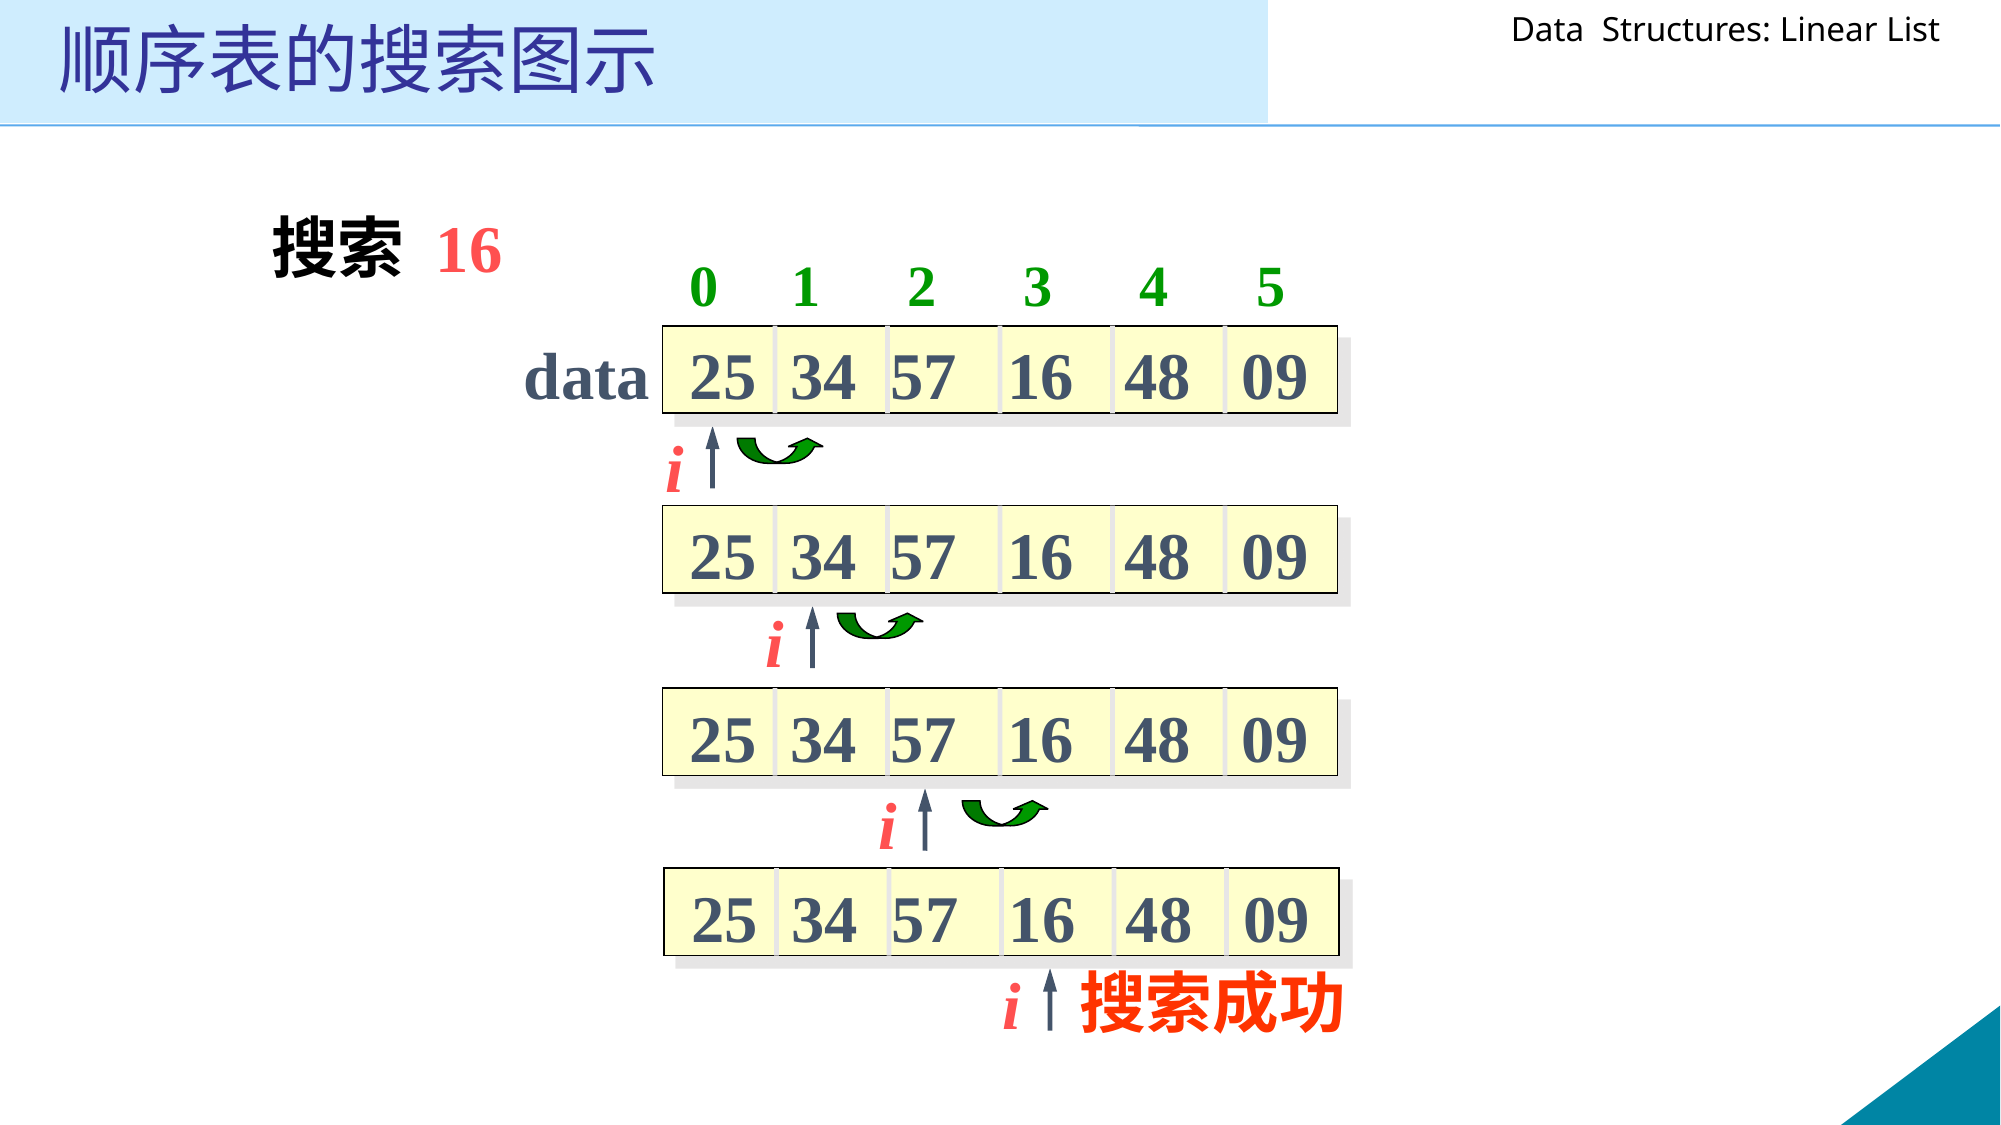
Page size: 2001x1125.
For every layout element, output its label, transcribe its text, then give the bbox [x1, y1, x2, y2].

text_box 25 34 57 16 48 09 [888, 688, 1349, 783]
text_box [737, 438, 824, 464]
text_box [662, 505, 674, 594]
text_box i [650, 418, 699, 513]
text_box 搜索 16 [256, 198, 518, 294]
text_box 25 34 57 16 48 09 [674, 505, 1349, 601]
text_box | 约瑟夫环 | 集合操作 | 一元多项式 [963, 801, 1000, 825]
text_box 25 34 57 16 48 09 [1002, 868, 1114, 963]
text_box | 顺序表 & 链表 | 插入删除查找建立等操作 | 复杂度分析 [838, 614, 877, 638]
text_box i [987, 955, 1036, 1051]
text_box [664, 868, 676, 956]
text_box 25 34 57 16 48 09 [674, 326, 1349, 421]
title 顺序表的搜索图示 [43, 7, 1769, 121]
text_box [706, 426, 719, 489]
text_box i [864, 775, 913, 868]
text_box [918, 789, 932, 851]
text_box [1043, 969, 1057, 1031]
text_box [806, 606, 819, 669]
text_box 25 34 57 16 48 09 [1227, 868, 1350, 953]
text_box i [750, 593, 799, 688]
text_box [738, 439, 777, 463]
text_box [666, 325, 674, 414]
text_box data [509, 325, 666, 421]
text_box [837, 613, 924, 639]
text_box 25 34 57 16 48 09 [1115, 868, 1226, 953]
text_box [662, 688, 674, 776]
text_box 0 1 2 3 4 5 [674, 240, 1414, 326]
text_box [962, 800, 1049, 826]
text_box 25 34 57 16 48 09 [674, 688, 887, 783]
text_box 25 34 57 16 48 09 [676, 868, 1001, 963]
text_box 搜索成功 [1064, 953, 1362, 1048]
